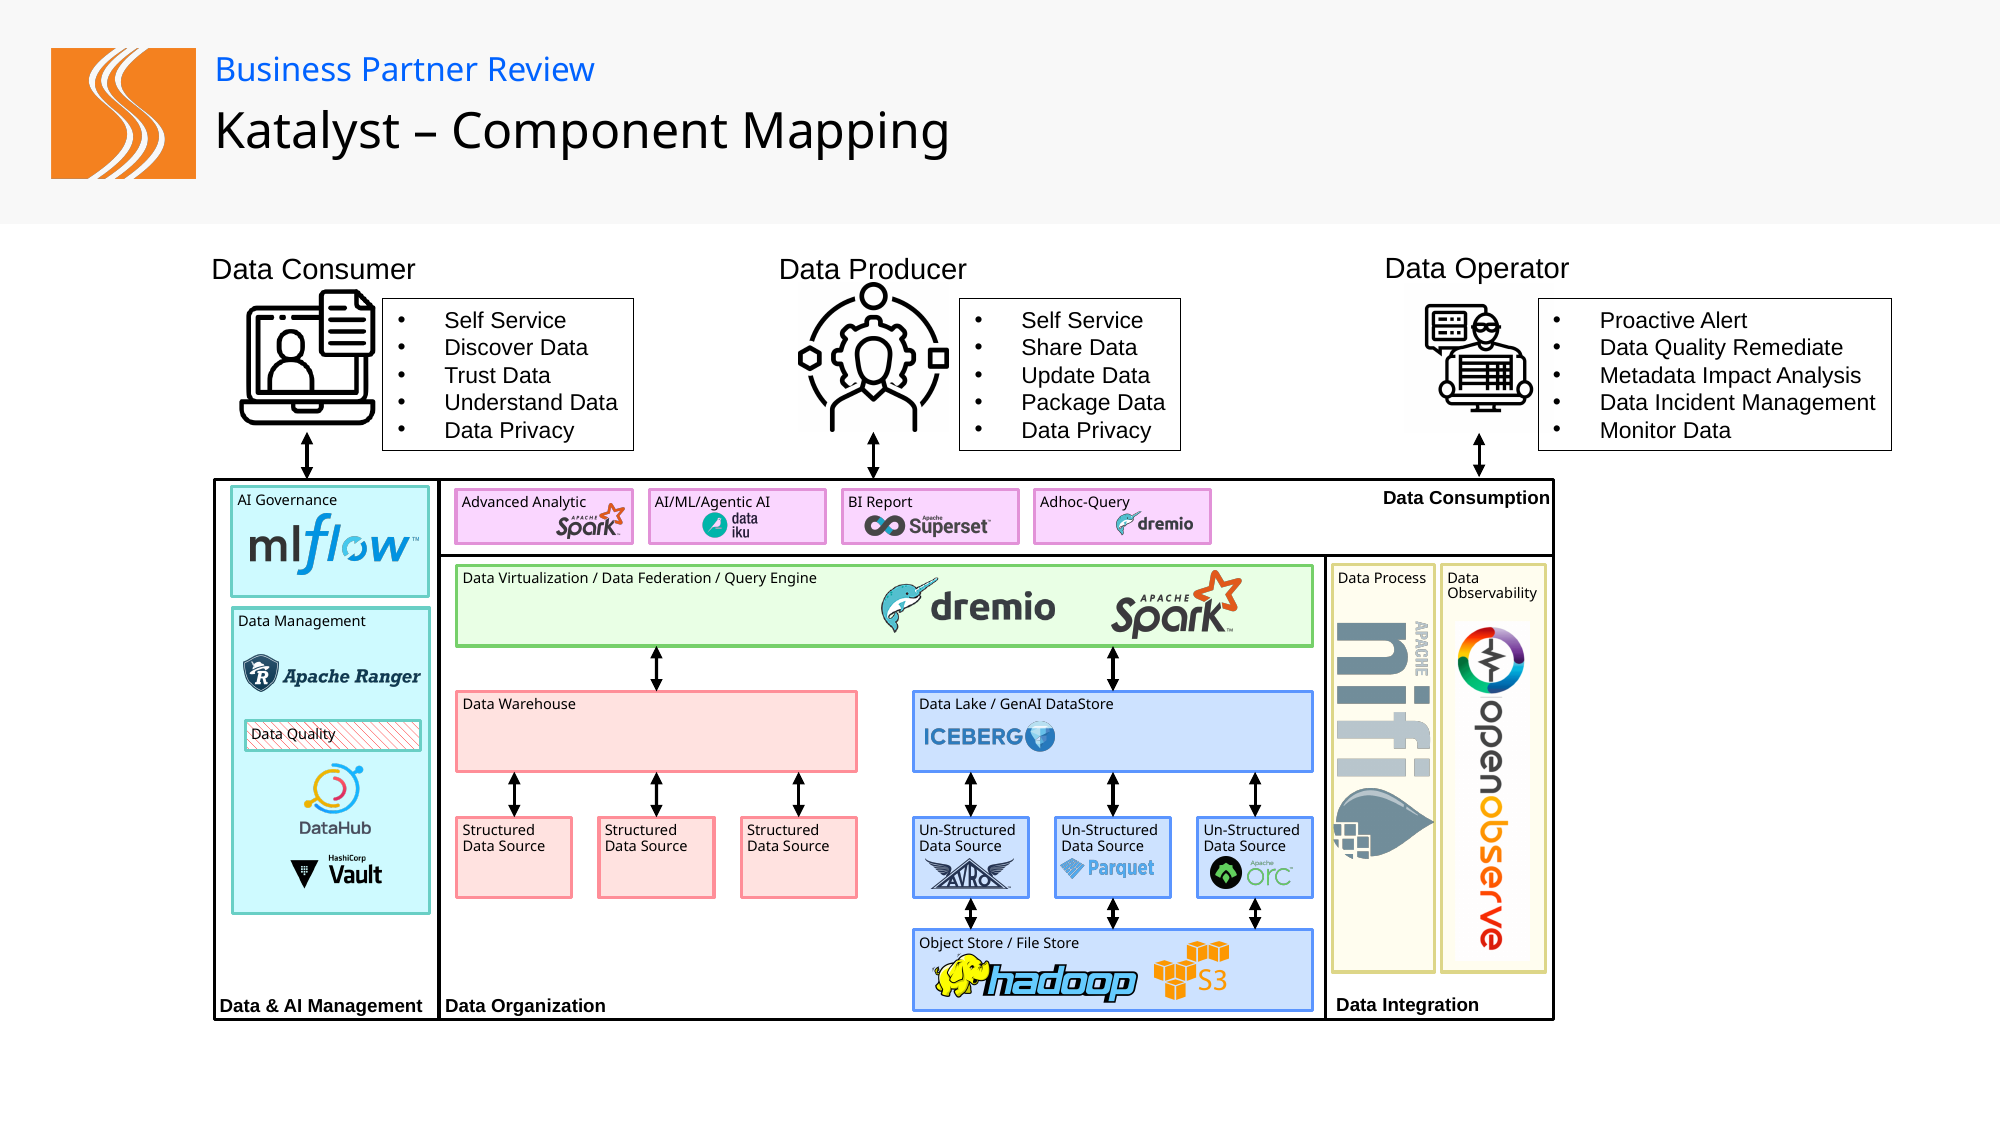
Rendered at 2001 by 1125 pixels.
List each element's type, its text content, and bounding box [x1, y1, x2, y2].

picture [242, 653, 421, 692]
text_box Proactive Alert Data Quality Remediate Metadata Impact Analysis Data Incident Management Monitor Data [1538, 298, 1892, 451]
picture [308, 513, 419, 575]
text_box Data Consumer [196, 242, 432, 293]
picture [1154, 933, 1229, 1008]
picture [925, 721, 1055, 753]
picture [250, 513, 323, 575]
text_box Data Integration [1329, 985, 1495, 1023]
text_box [1331, 837, 1556, 1021]
text_box Business Partner Review [214, 48, 815, 95]
picture [284, 763, 387, 923]
picture [51, 48, 197, 180]
text_box AI/ML/Agentic AI [647, 487, 827, 546]
text_box Data Operator [1369, 242, 1586, 292]
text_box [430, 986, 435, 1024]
picture [1210, 856, 1293, 889]
text_box Adhoc-Query [1032, 487, 1213, 546]
text_box AI Governance [229, 485, 431, 598]
text_box [1008, 289, 1213, 343]
text_box Katalyst – Component Mapping [214, 105, 1854, 187]
picture [1265, 622, 1663, 960]
picture [1404, 283, 1555, 434]
text_box Self Service Share Data Update Data Package Data Data Privacy [959, 298, 1181, 451]
text_box Object Store / File Store [911, 928, 1315, 1012]
text_box [443, 563, 1321, 1021]
text_box Data & AI Management [204, 986, 430, 1024]
text_box Advanced Analytic [454, 487, 634, 546]
picture [798, 282, 949, 433]
text_box Data Producer [764, 242, 983, 293]
picture [1116, 500, 1194, 546]
text_box BI Report [840, 487, 1020, 546]
picture [929, 950, 1142, 1006]
text_box Self Service Discover Data Trust Data Understand Data Data Privacy [382, 298, 634, 451]
picture [855, 506, 999, 545]
picture [925, 857, 1015, 889]
picture [881, 552, 1055, 657]
text_box [213, 477, 1556, 986]
picture [555, 503, 625, 540]
text_box Data Consumption [1368, 478, 1566, 516]
picture [1111, 570, 1242, 639]
text_box Data Organization [441, 986, 622, 1024]
picture [1059, 858, 1154, 879]
picture [702, 512, 758, 539]
picture [231, 282, 382, 433]
